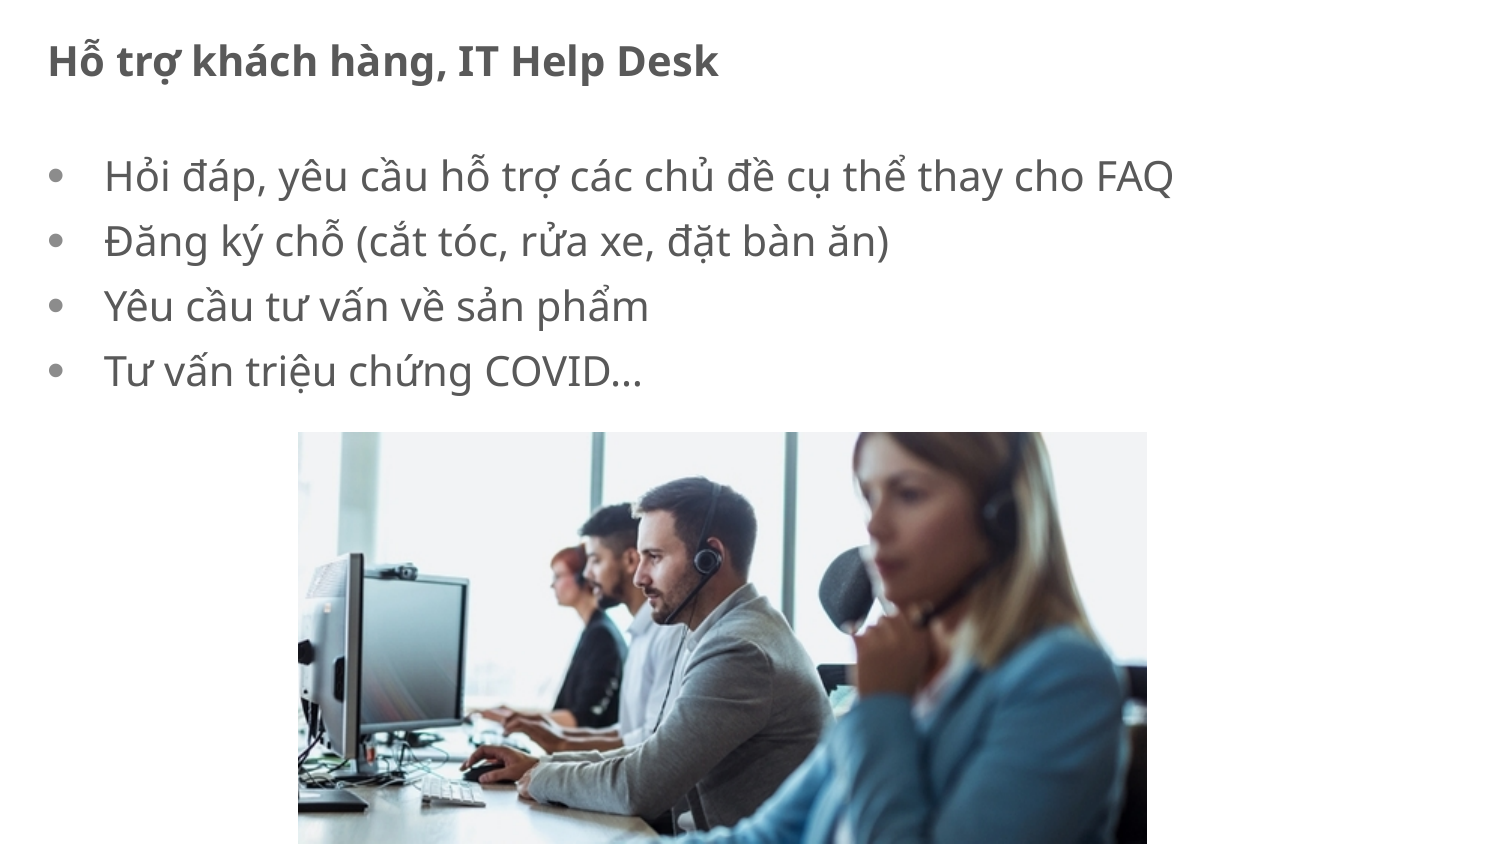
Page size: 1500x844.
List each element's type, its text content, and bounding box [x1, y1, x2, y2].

picture [298, 431, 1148, 844]
text_box Hỗ trợ khách hàng, IT Help Desk Hỏi đáp, yêu cầu hỗ trợ các chủ đề cụ thể thay cho FAQ Đăng ký chỗ (cắt tóc, rửa xe, đặt bàn ăn) Yêu cầu tư vấn về sản phẩm Tư vấn triệu chứng COVID… [33, 27, 1500, 503]
